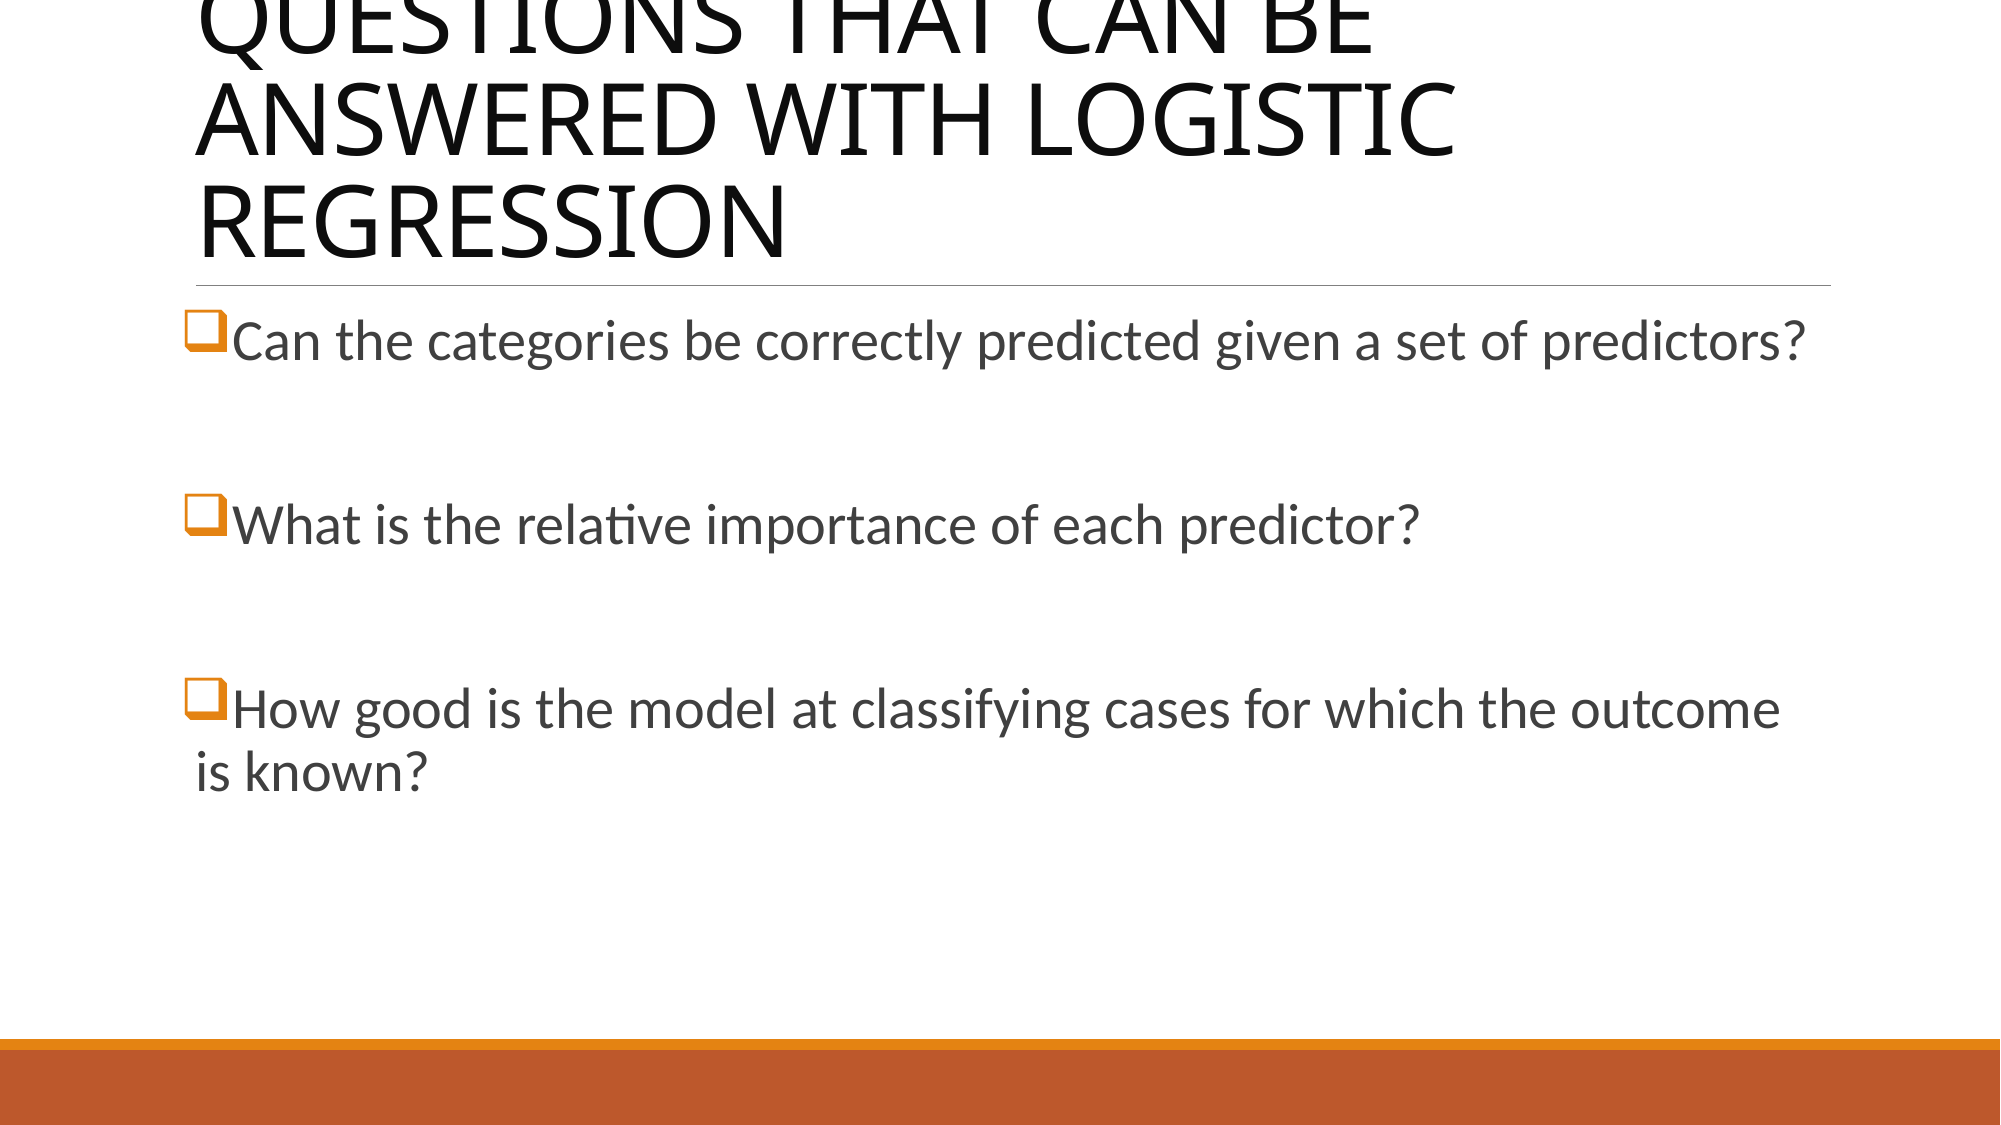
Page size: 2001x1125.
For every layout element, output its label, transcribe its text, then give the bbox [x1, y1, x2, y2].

title QUESTIONS THAT CAN BE ANSWERED WITH LOGISTIC REGRESSION [180, 47, 1830, 285]
list Can the categories be correctly predicted given a set of predictors? What is the relative importance of each predictor? How good is the model at classifying cases for which the outcome is known? [180, 302, 1830, 963]
